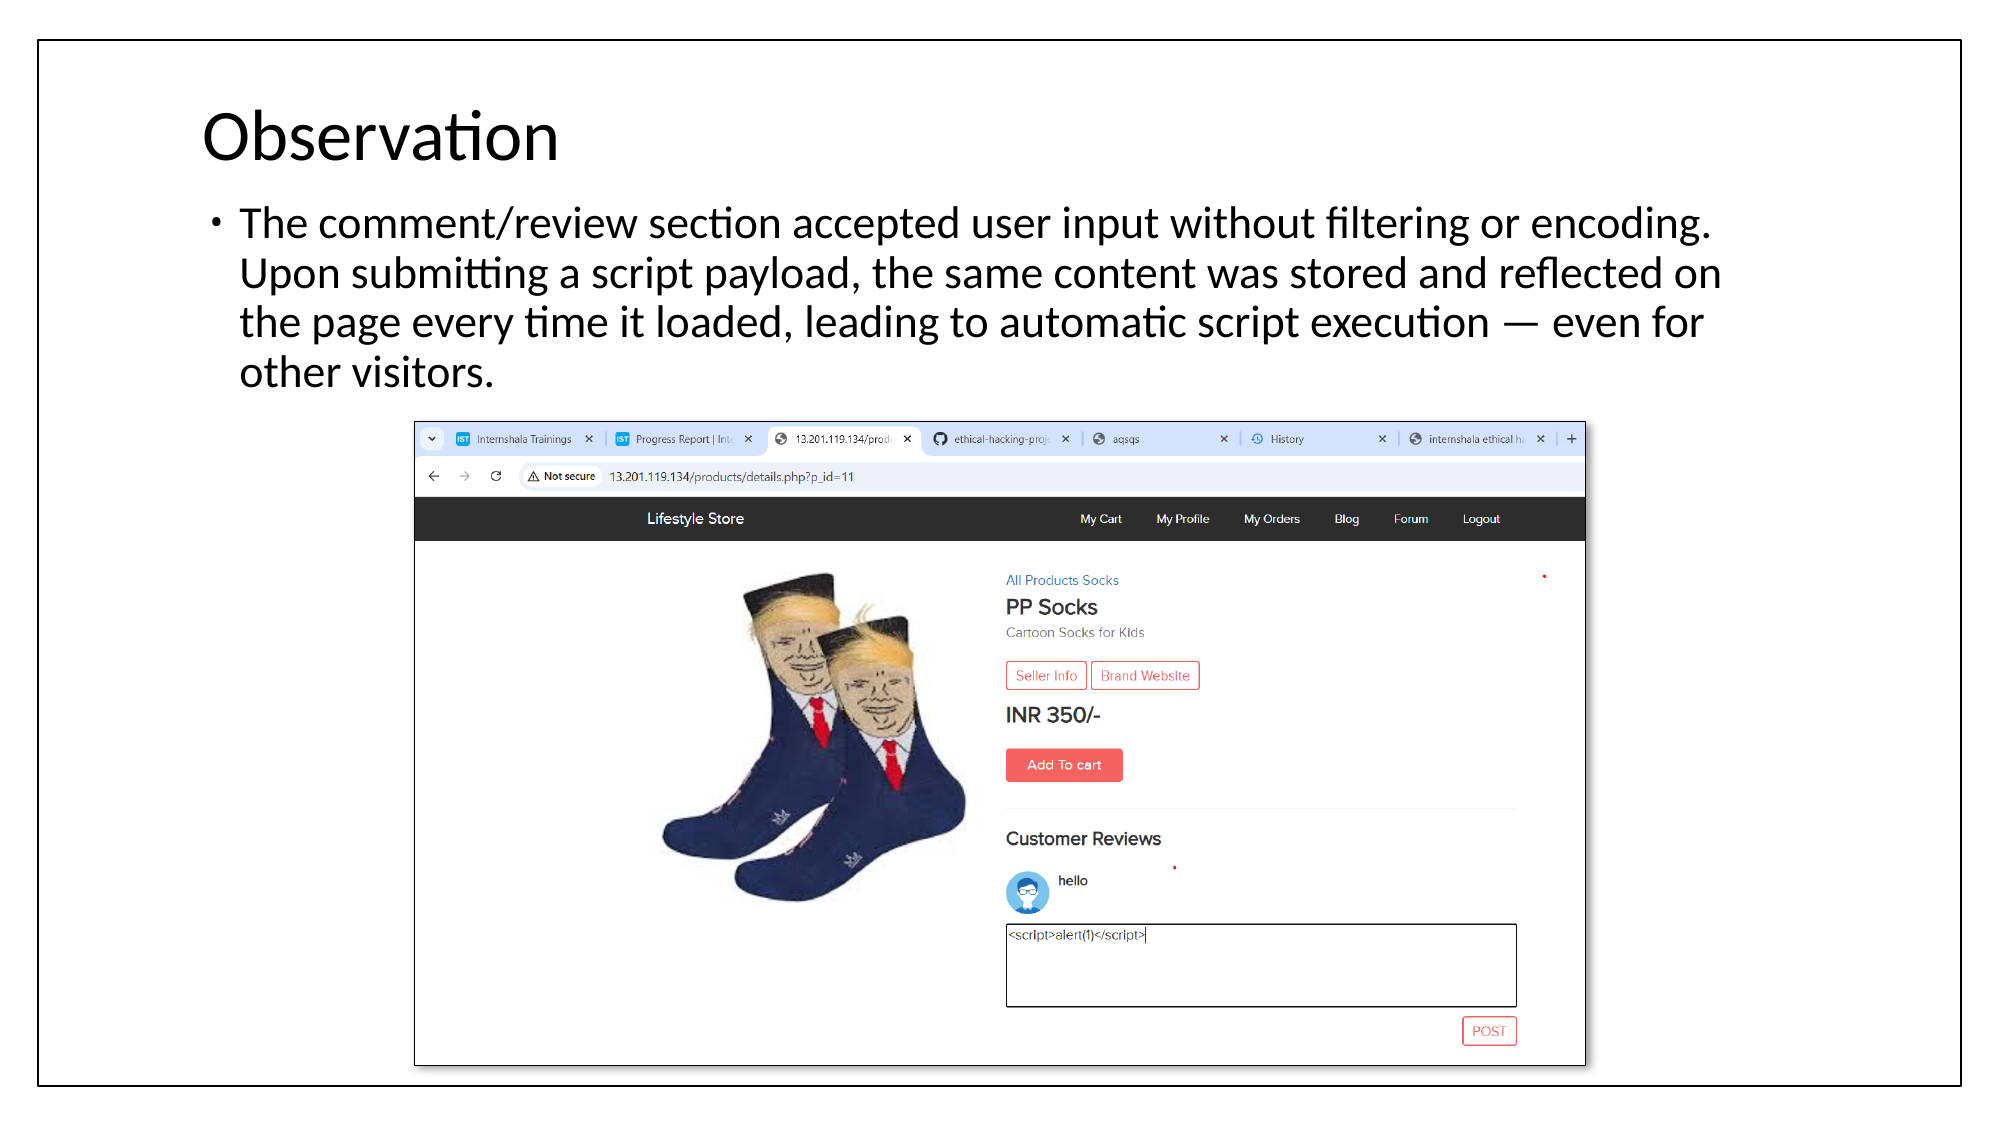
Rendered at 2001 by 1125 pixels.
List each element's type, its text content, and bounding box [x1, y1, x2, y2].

title Observation [187, 89, 1808, 185]
list The comment/review section accepted user input without filtering or encoding. Upon submitting a script payload, the same content was stored and reflected on the page every time it loaded, leading to automatic script execution — even for other visitors. [186, 191, 1807, 855]
picture [414, 421, 1586, 1066]
